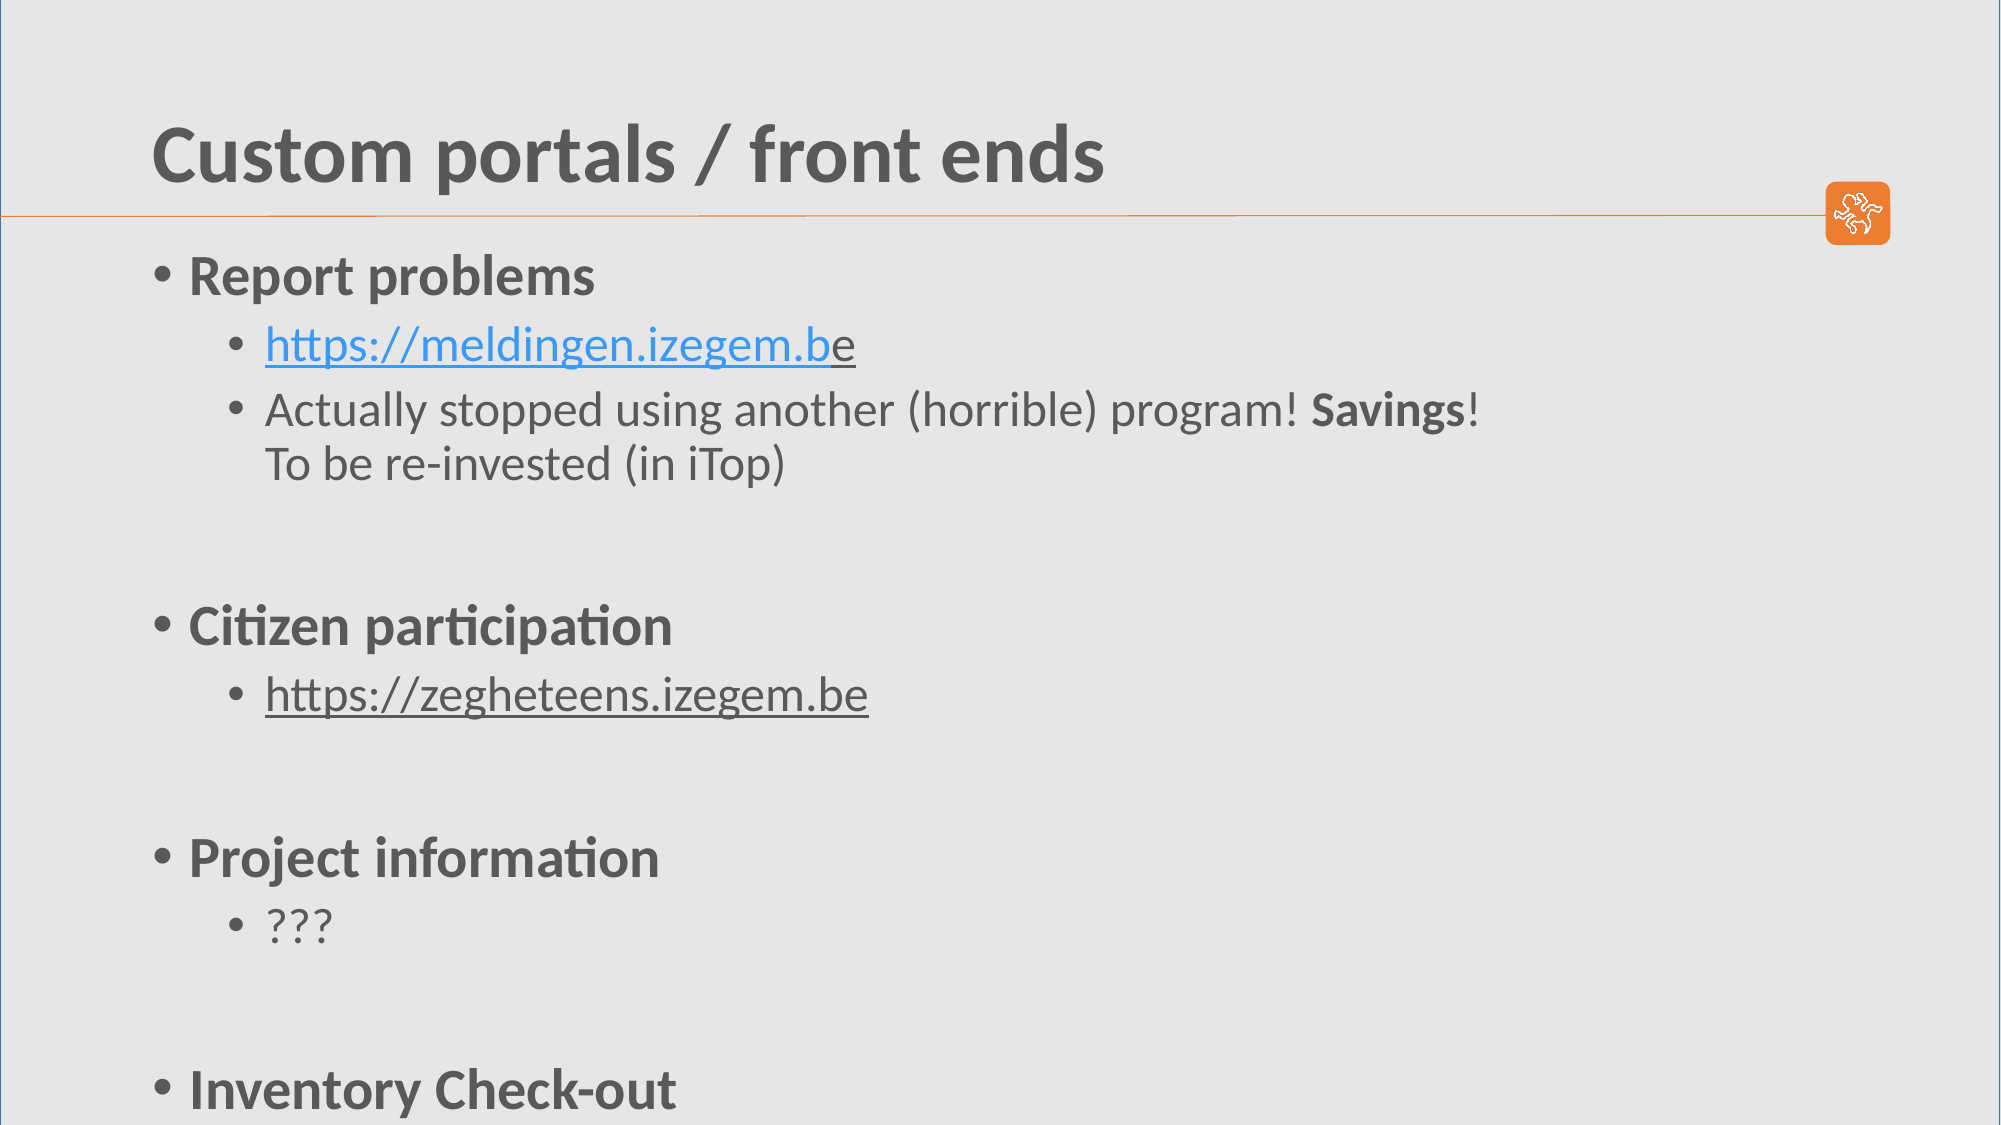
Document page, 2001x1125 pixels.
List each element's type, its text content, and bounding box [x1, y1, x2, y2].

title Custom portals / front ends [137, 103, 1863, 216]
picture [1832, 189, 1885, 238]
list Report problems https://meldingen.izegem.be Actually stopped using another (horrible) program! Savings! To be re-invested (in iTop) Citizen participation https://zegheteens.izegem.be Project information ??? Inventory Check-out Scanning, QR-codes [137, 238, 1863, 1014]
